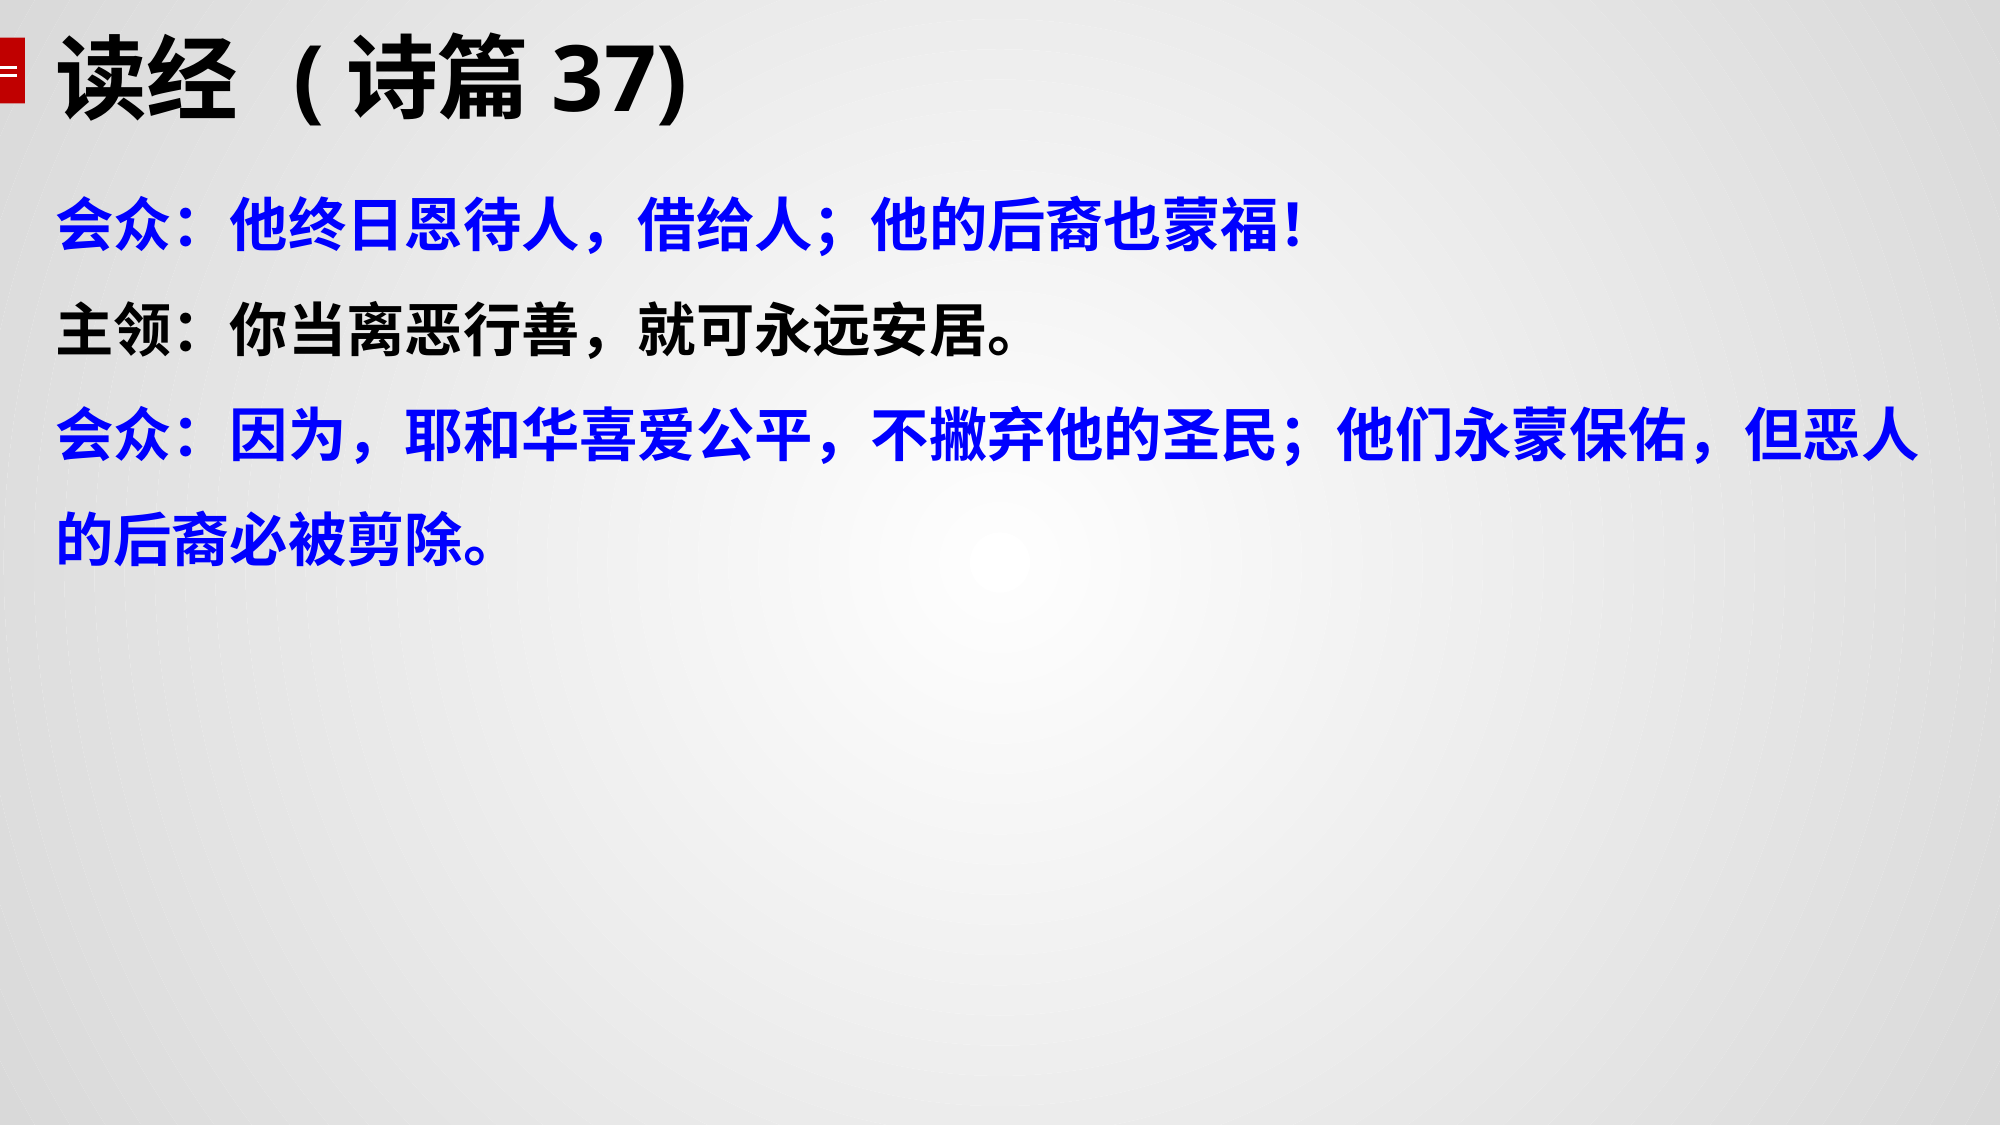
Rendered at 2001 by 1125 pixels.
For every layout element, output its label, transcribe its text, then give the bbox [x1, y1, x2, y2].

list (诗篇37) [278, 0, 2000, 402]
list 会众：他终日恩待人，借给人；他的后裔也蒙福！ 主领：你当离恶行善，就可永远安居。 会众：因为，耶和华喜爱公平，不撇弃他的圣民；他们永蒙保佑，但恶人的后裔必被剪除。 [40, 145, 1973, 1091]
